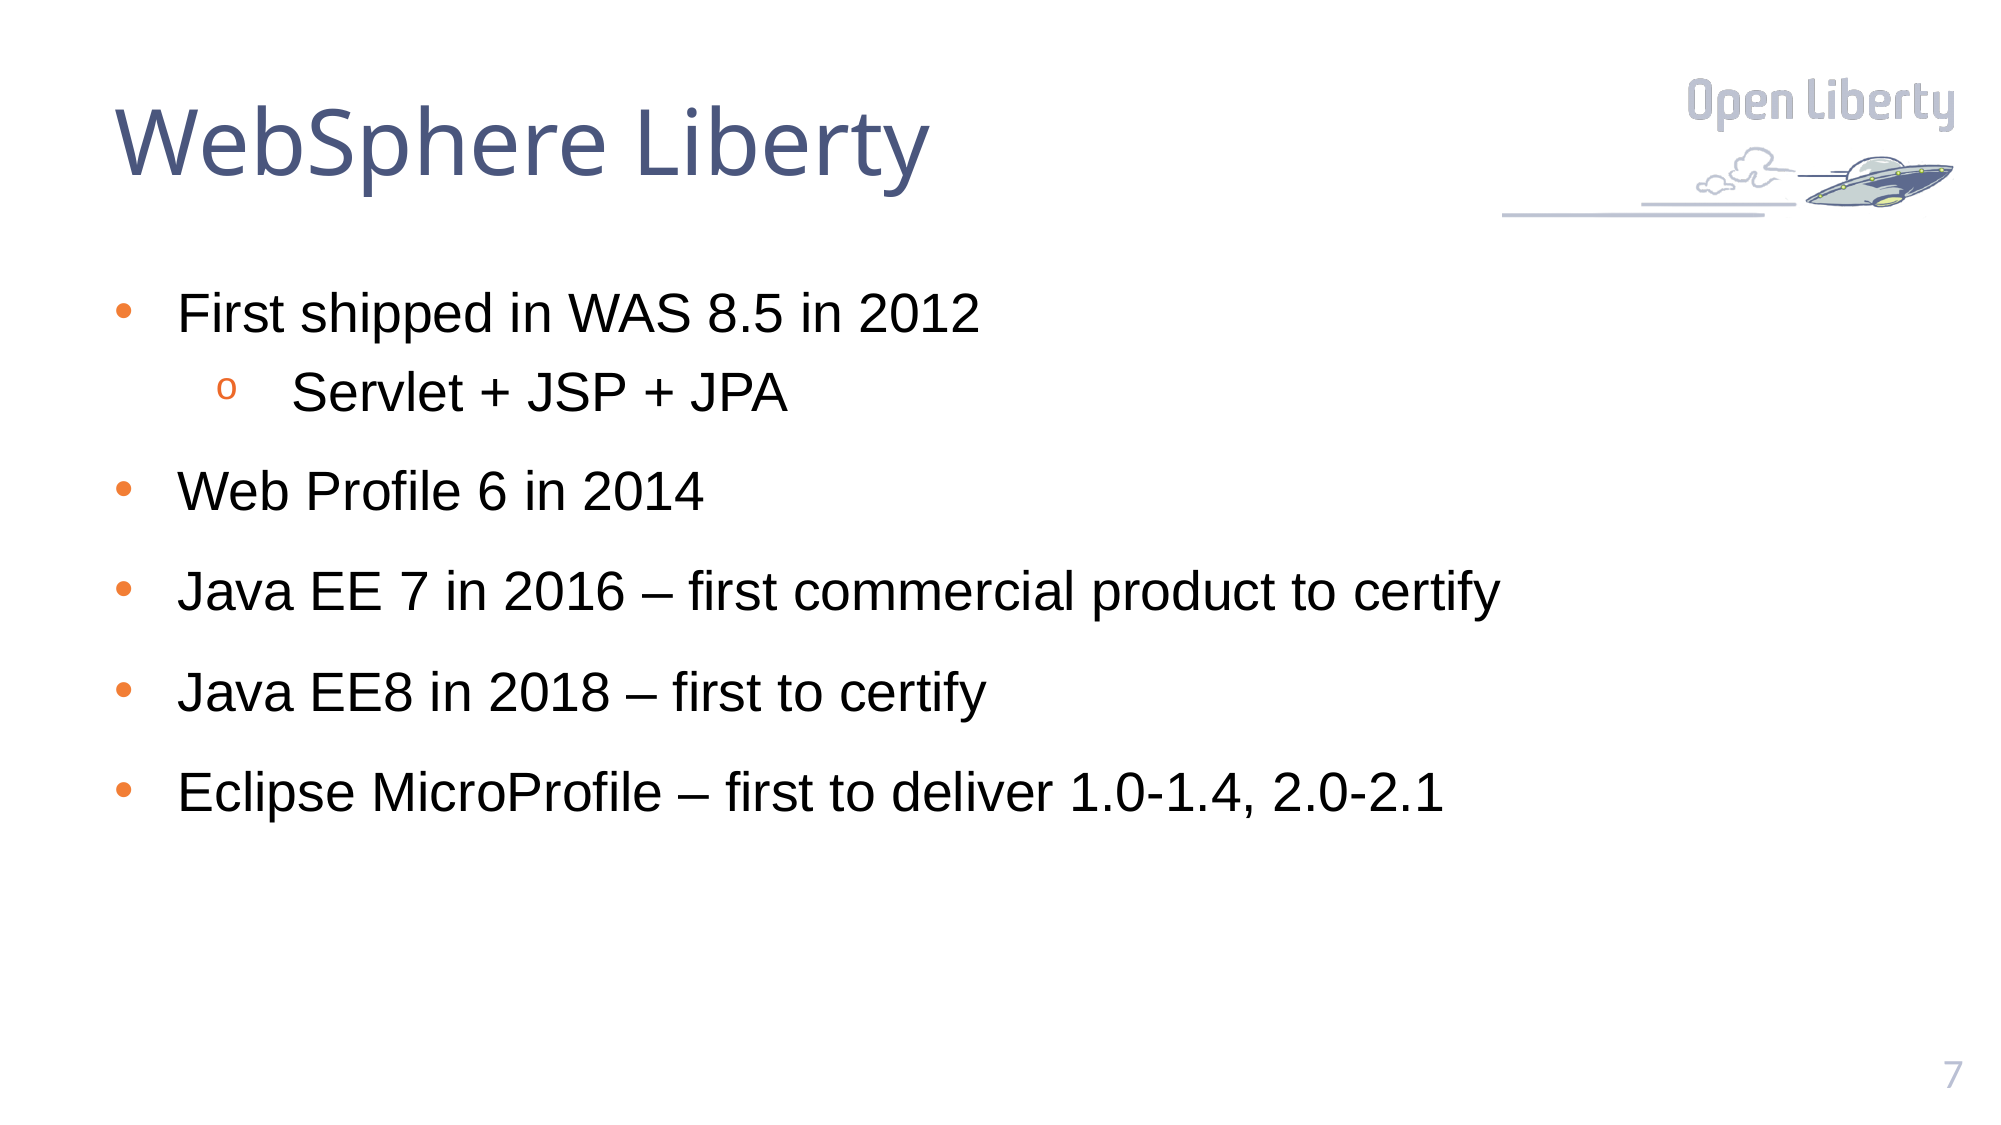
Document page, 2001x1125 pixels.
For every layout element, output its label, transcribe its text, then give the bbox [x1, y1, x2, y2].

list First shipped in WAS 8.5 in 2012 Servlet + JSP + JPA Web Profile 6 in 2014 Java EE 7 in 2016 – first commercial product to certify Java EE8 in 2018 – first to certify Eclipse MicroProfile – first to deliver 1.0-1.4, 2.0-2.1 [99, 262, 1900, 1005]
title WebSphere Liberty [99, 45, 1900, 233]
picture [1470, 73, 2001, 237]
